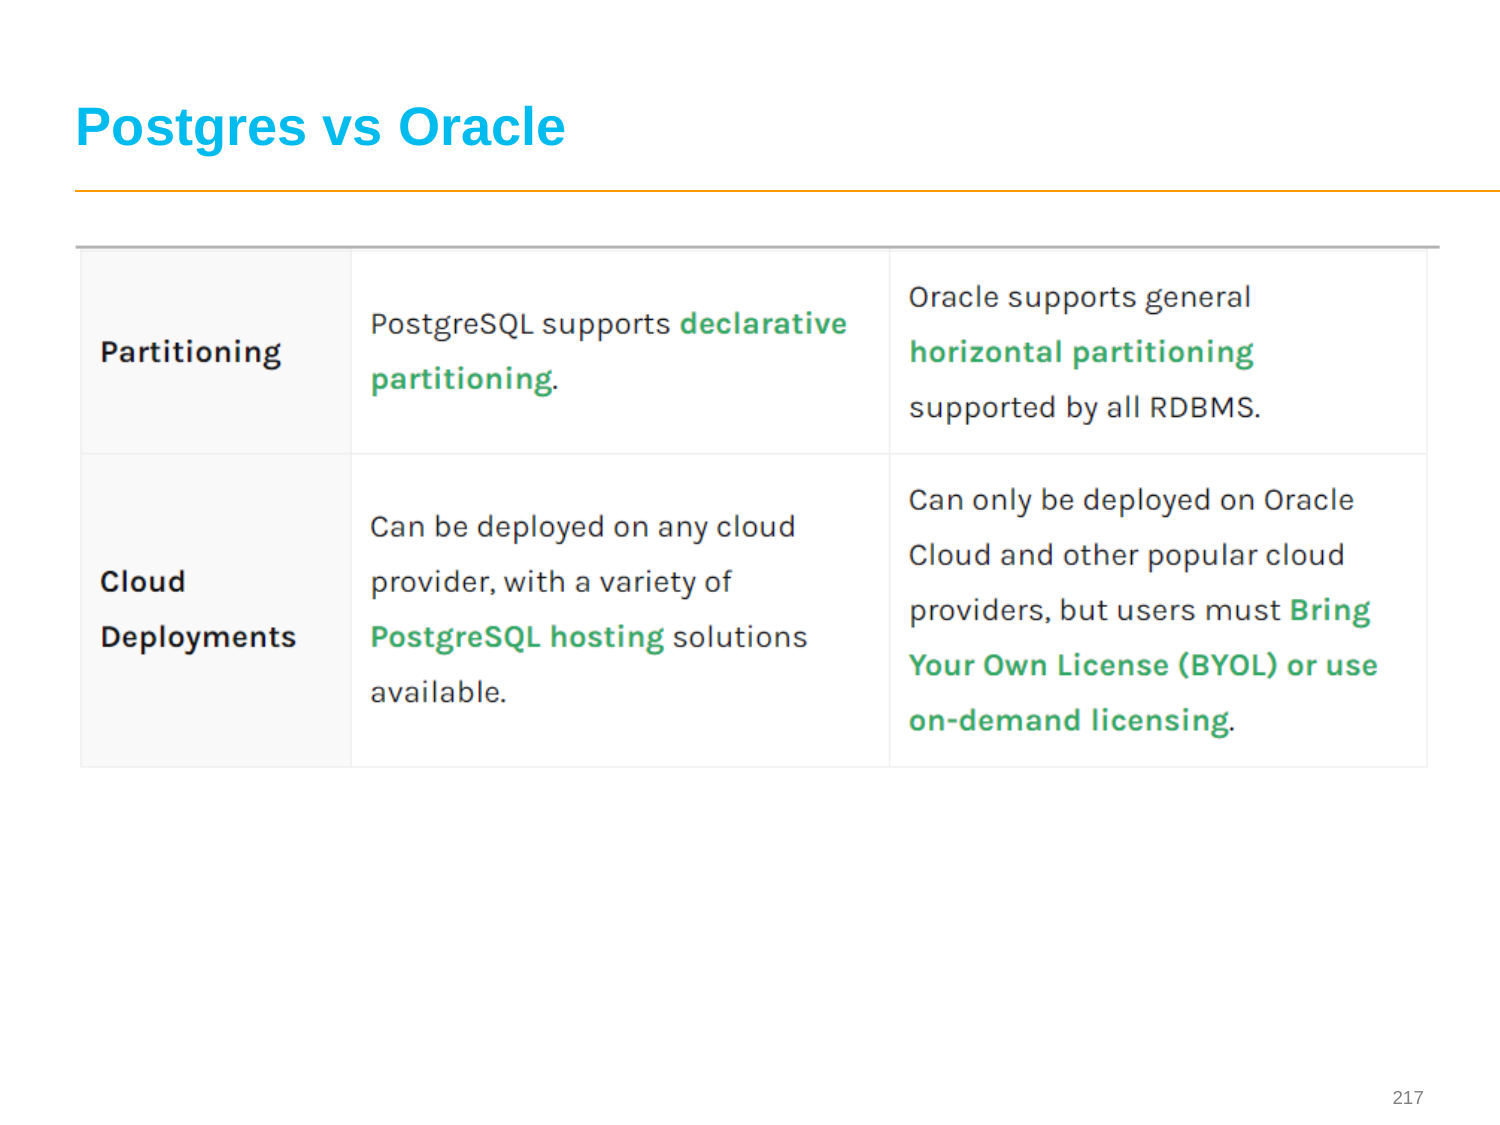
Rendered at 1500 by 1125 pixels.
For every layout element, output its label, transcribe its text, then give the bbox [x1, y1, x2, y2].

picture [75, 240, 1440, 788]
title Postgres vs Oracle [75, 27, 1422, 157]
